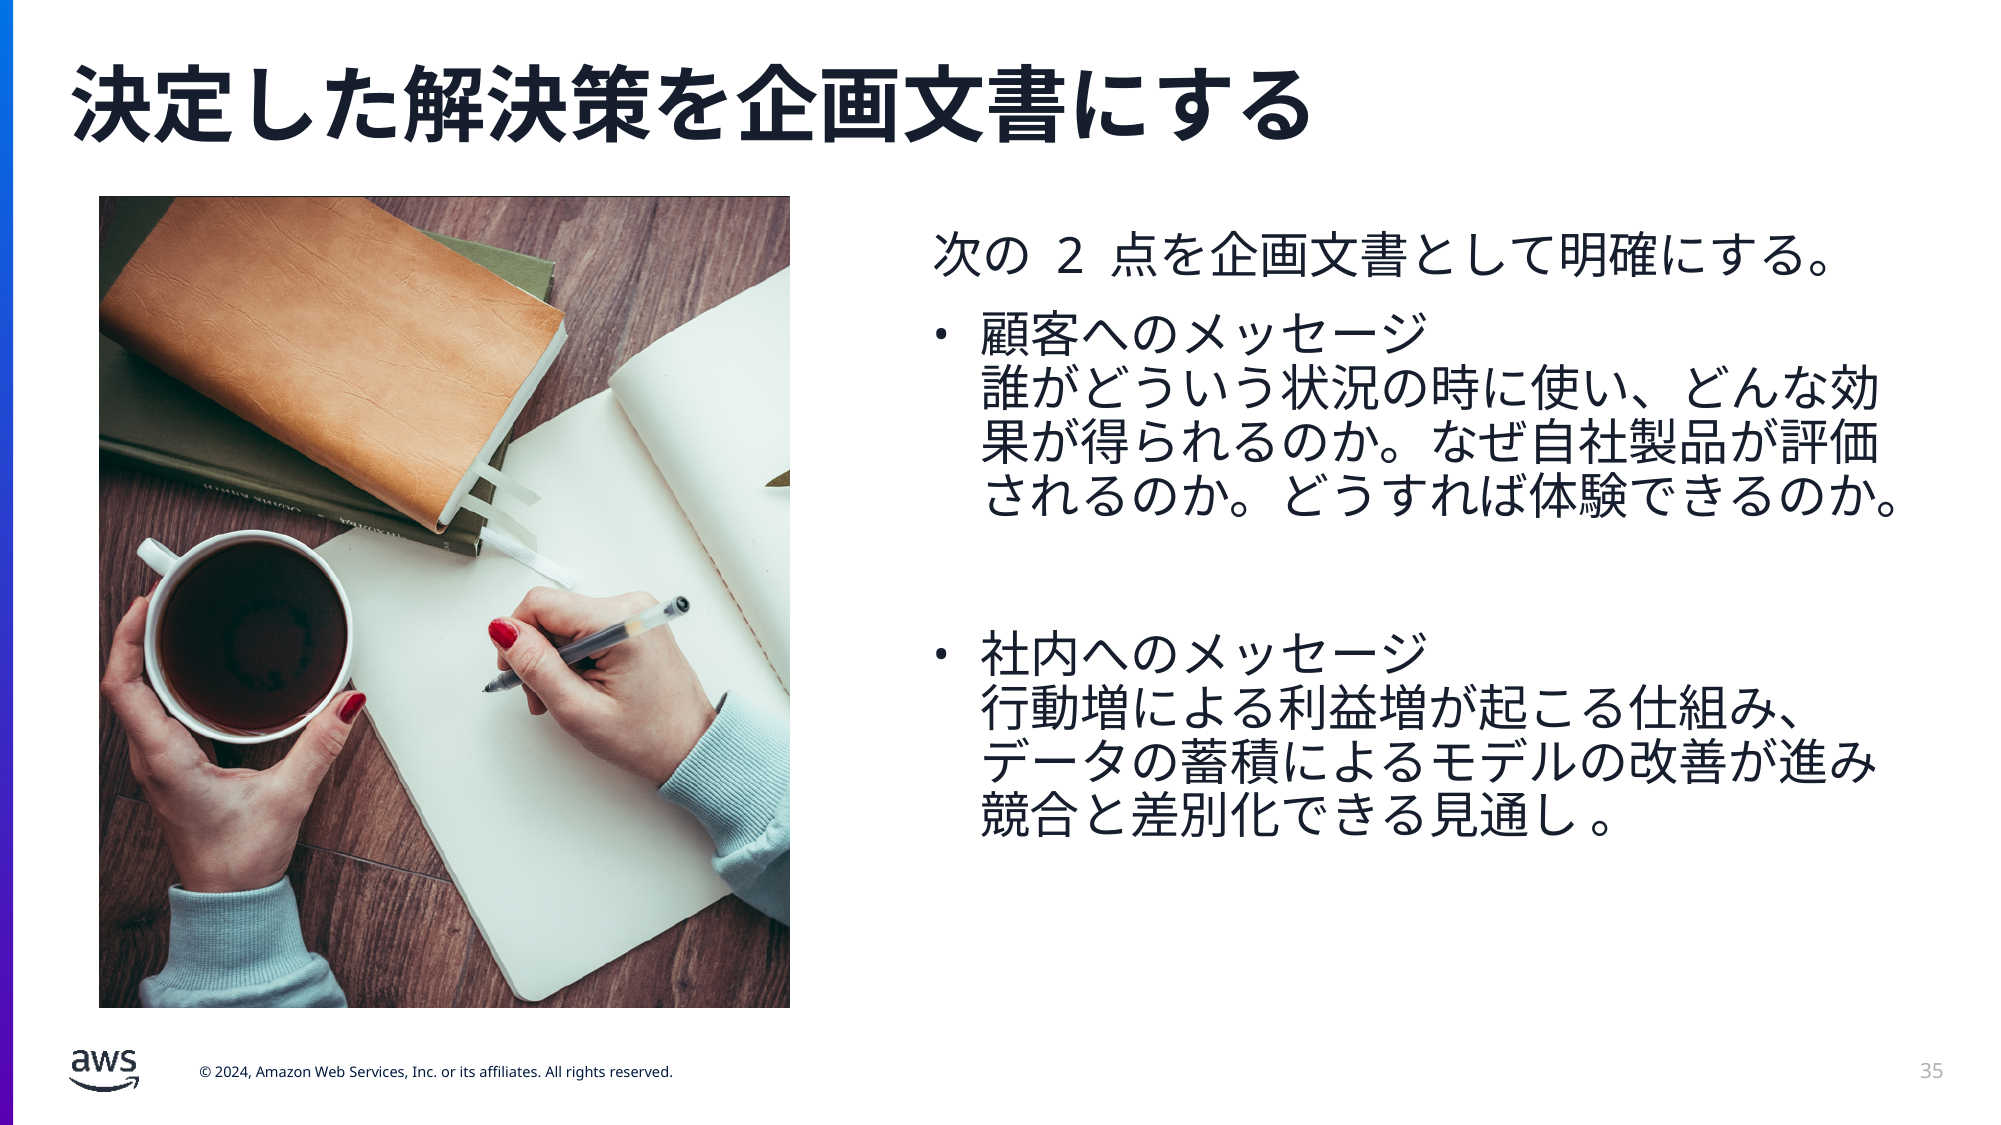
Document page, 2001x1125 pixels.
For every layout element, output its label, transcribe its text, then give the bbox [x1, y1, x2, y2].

picture [69, 1050, 139, 1092]
title 決定した解決策を企画文書にする [69, 56, 1944, 163]
slide_number 35 [1493, 1041, 1944, 1102]
text_box 次の 2 点を企画文書として明確にする。 顧客へのメッセージ 誰がどういう状況の時に使い、どんな効果が得られるのか。なぜ自社製品が評価されるのか。どうすれば体験できるのか。 社内へのメッセージ 行動増による利益増が起こる仕組み、データの蓄積によるモデルの改善が進み競合と差別化できる見通し 。 [918, 222, 1900, 1029]
picture [99, 196, 790, 1008]
